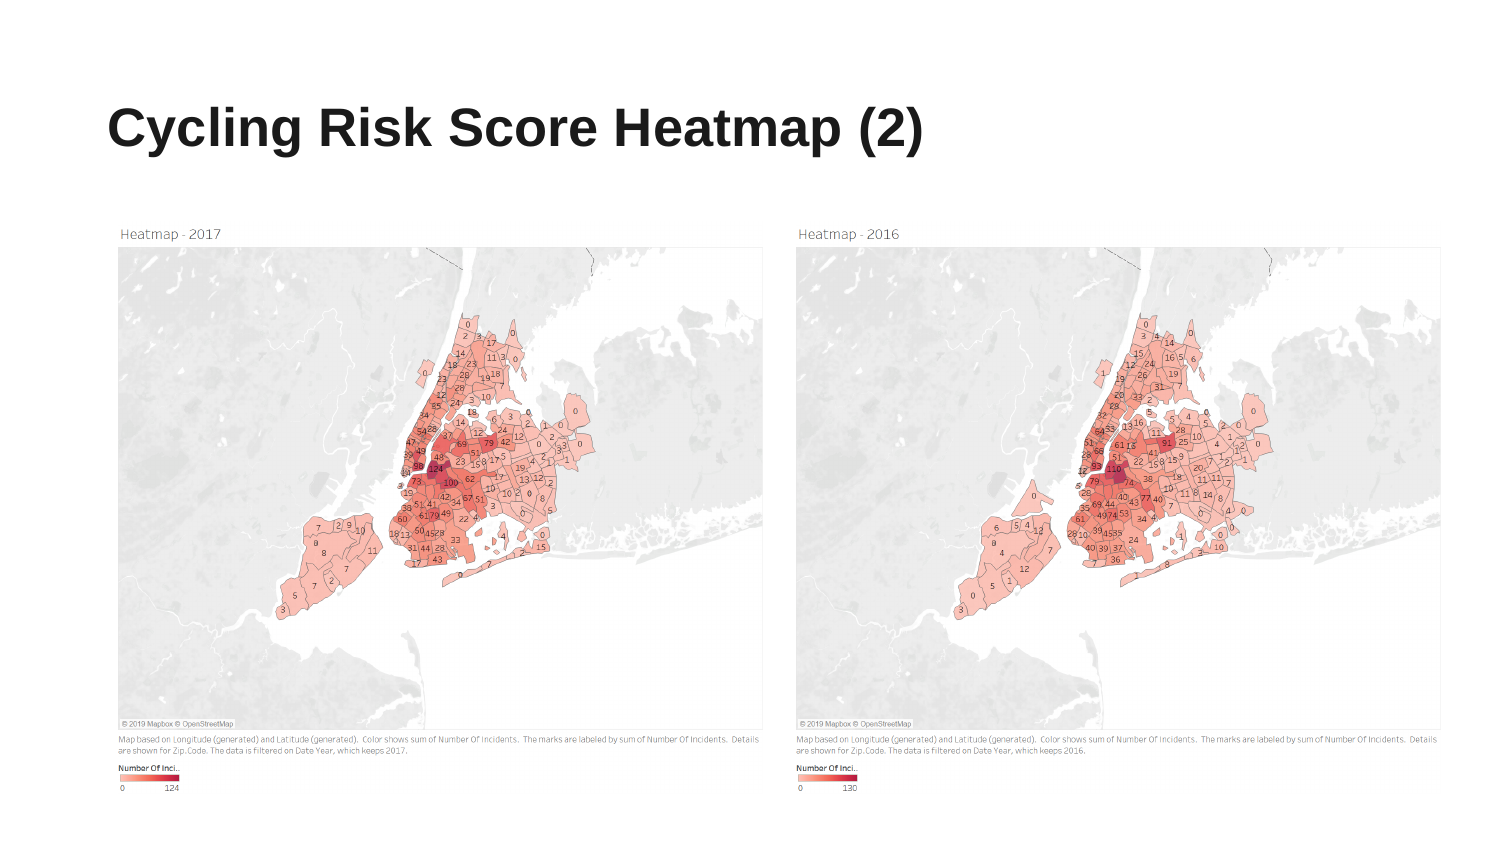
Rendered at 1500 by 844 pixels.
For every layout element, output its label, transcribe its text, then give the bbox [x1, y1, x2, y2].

picture [118, 221, 763, 794]
title Cycling Risk Score Heatmap (2) [92, 76, 1354, 165]
picture [795, 221, 1441, 794]
